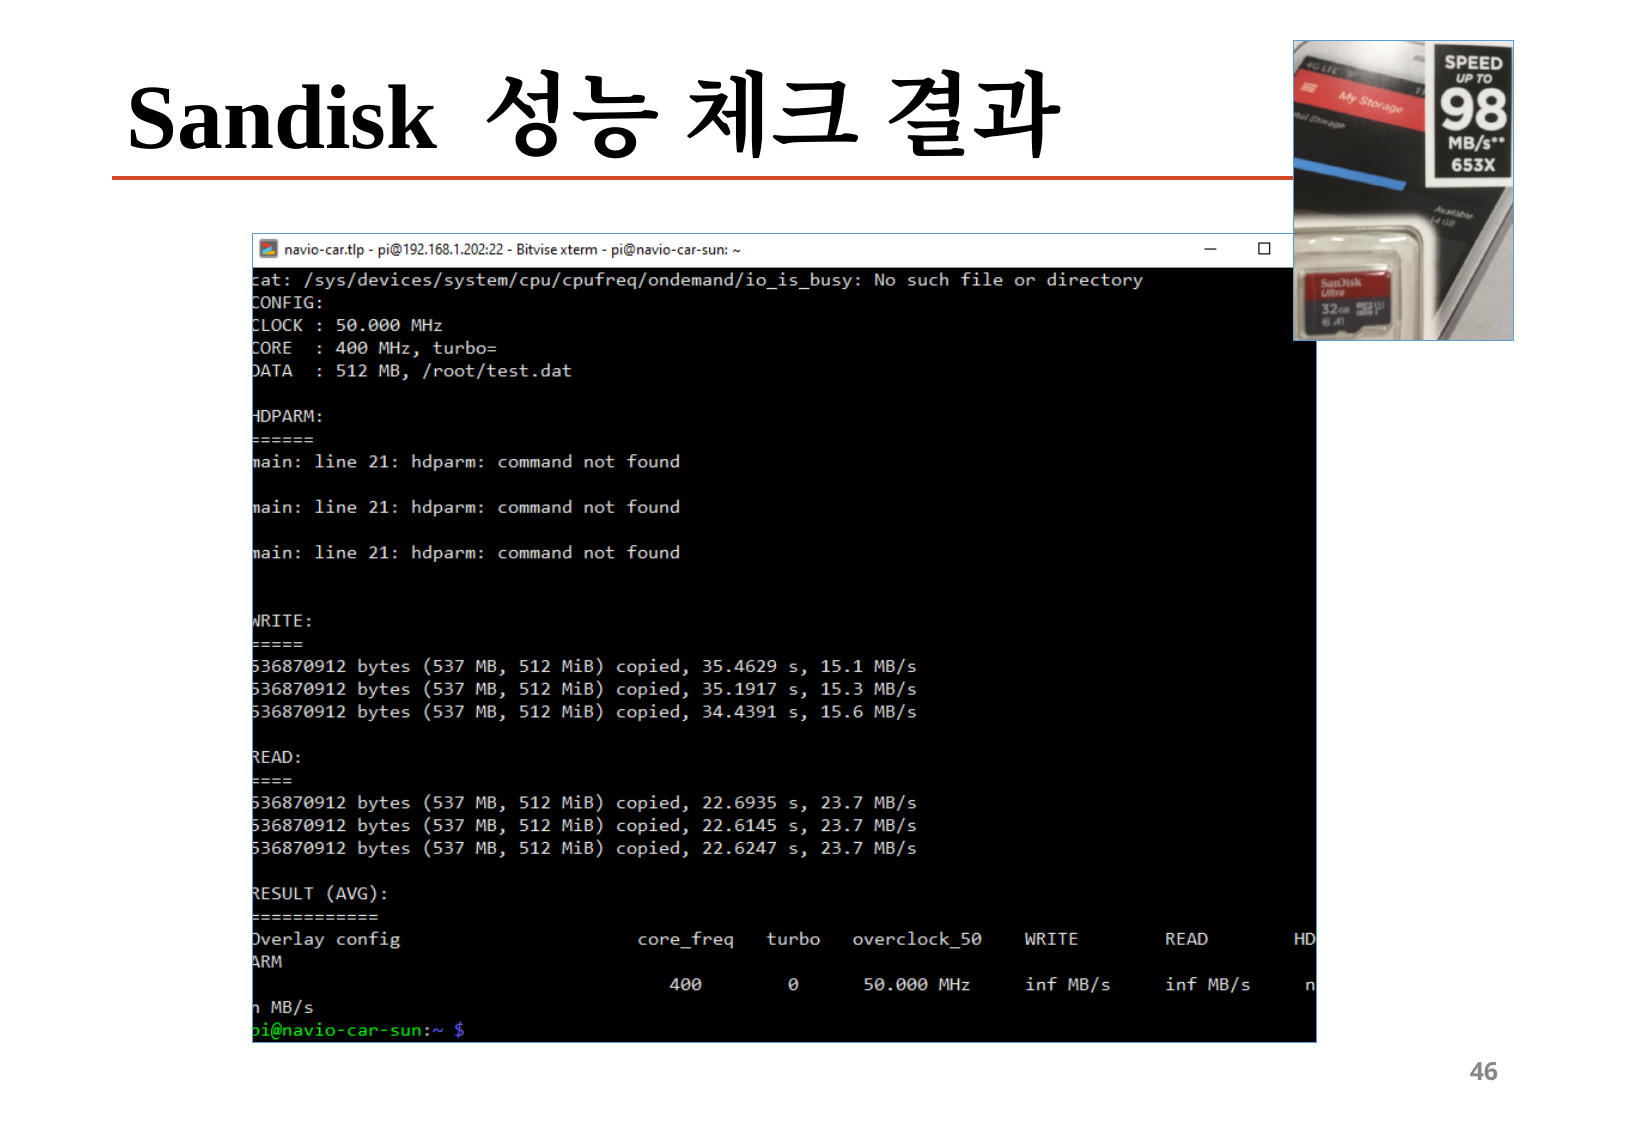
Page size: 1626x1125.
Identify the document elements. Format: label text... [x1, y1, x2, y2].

slide_number 46 [1433, 1042, 1514, 1103]
picture [252, 40, 1514, 1043]
title Sandisk 성능 체크 결과 [111, 59, 1287, 179]
